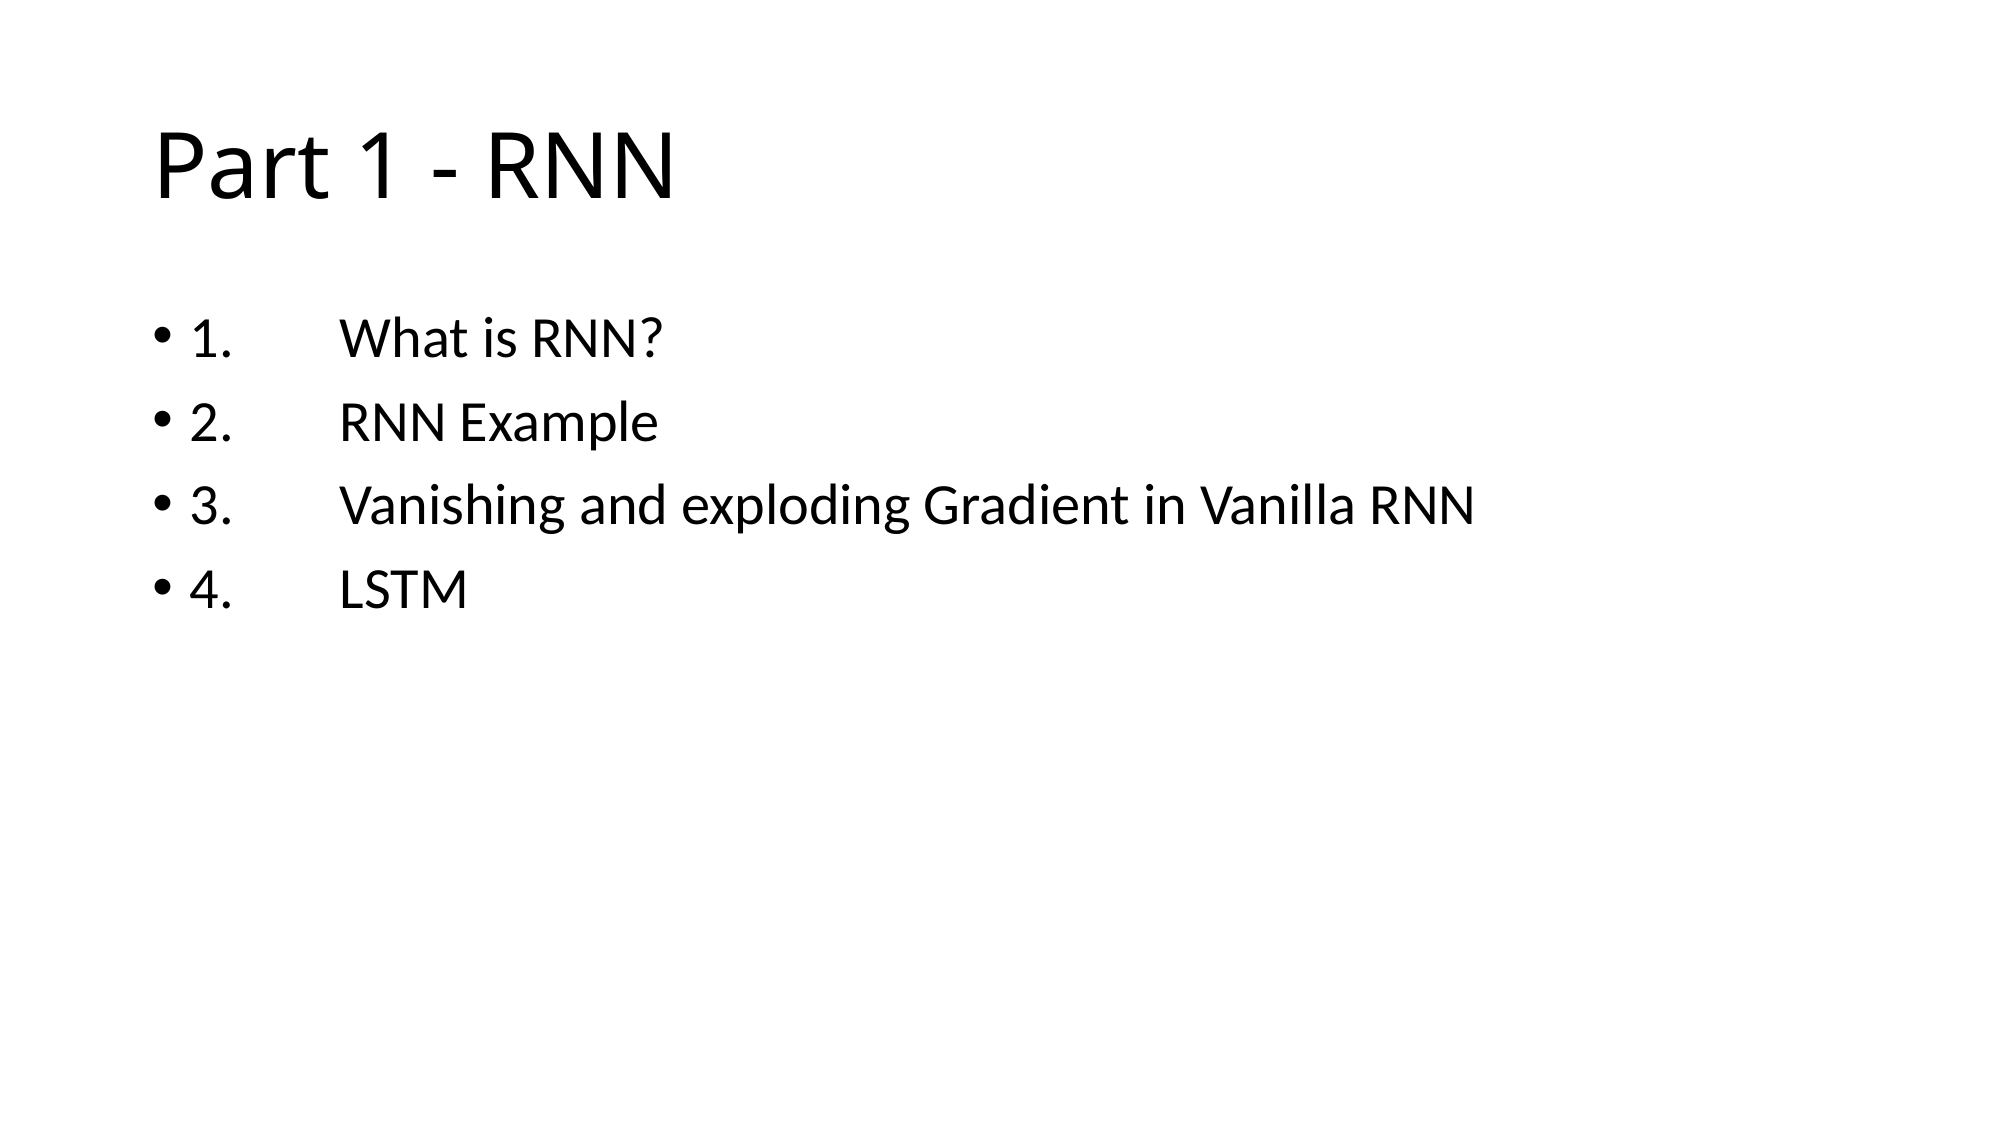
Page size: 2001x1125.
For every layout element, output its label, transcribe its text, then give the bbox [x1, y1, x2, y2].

title Part 1 - RNN [137, 59, 1863, 278]
list 1. What is RNN? 2. RNN Example 3. Vanishing and exploding Gradient in Vanilla RNN 4. LSTM [137, 299, 1863, 1014]
